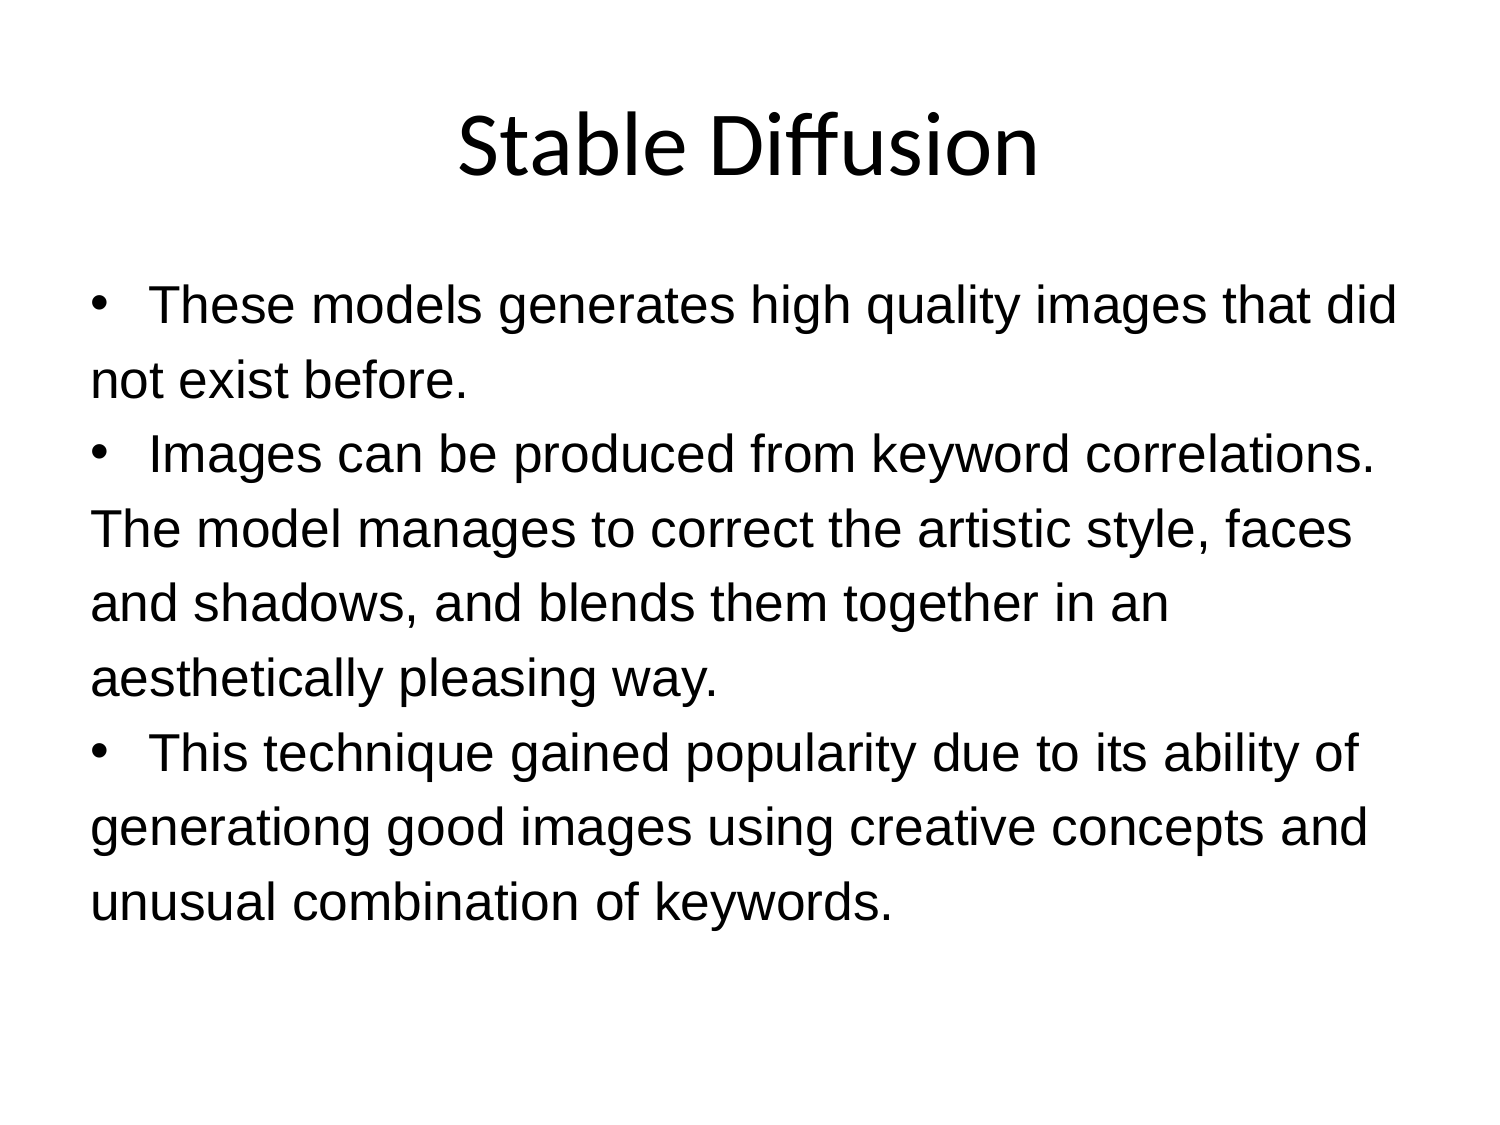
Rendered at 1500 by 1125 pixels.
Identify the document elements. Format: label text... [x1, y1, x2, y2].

title Stable Diffusion [75, 45, 1425, 233]
list These models generates high quality images that did not exist before. Images can be produced from keyword correlations. The model manages to correct the artistic style, faces and shadows, and blends them together in an aesthetically pleasing way. This technique gained popularity due to its ability of generationg good images using creative concepts and unusual combination of keywords. [75, 262, 1425, 1005]
